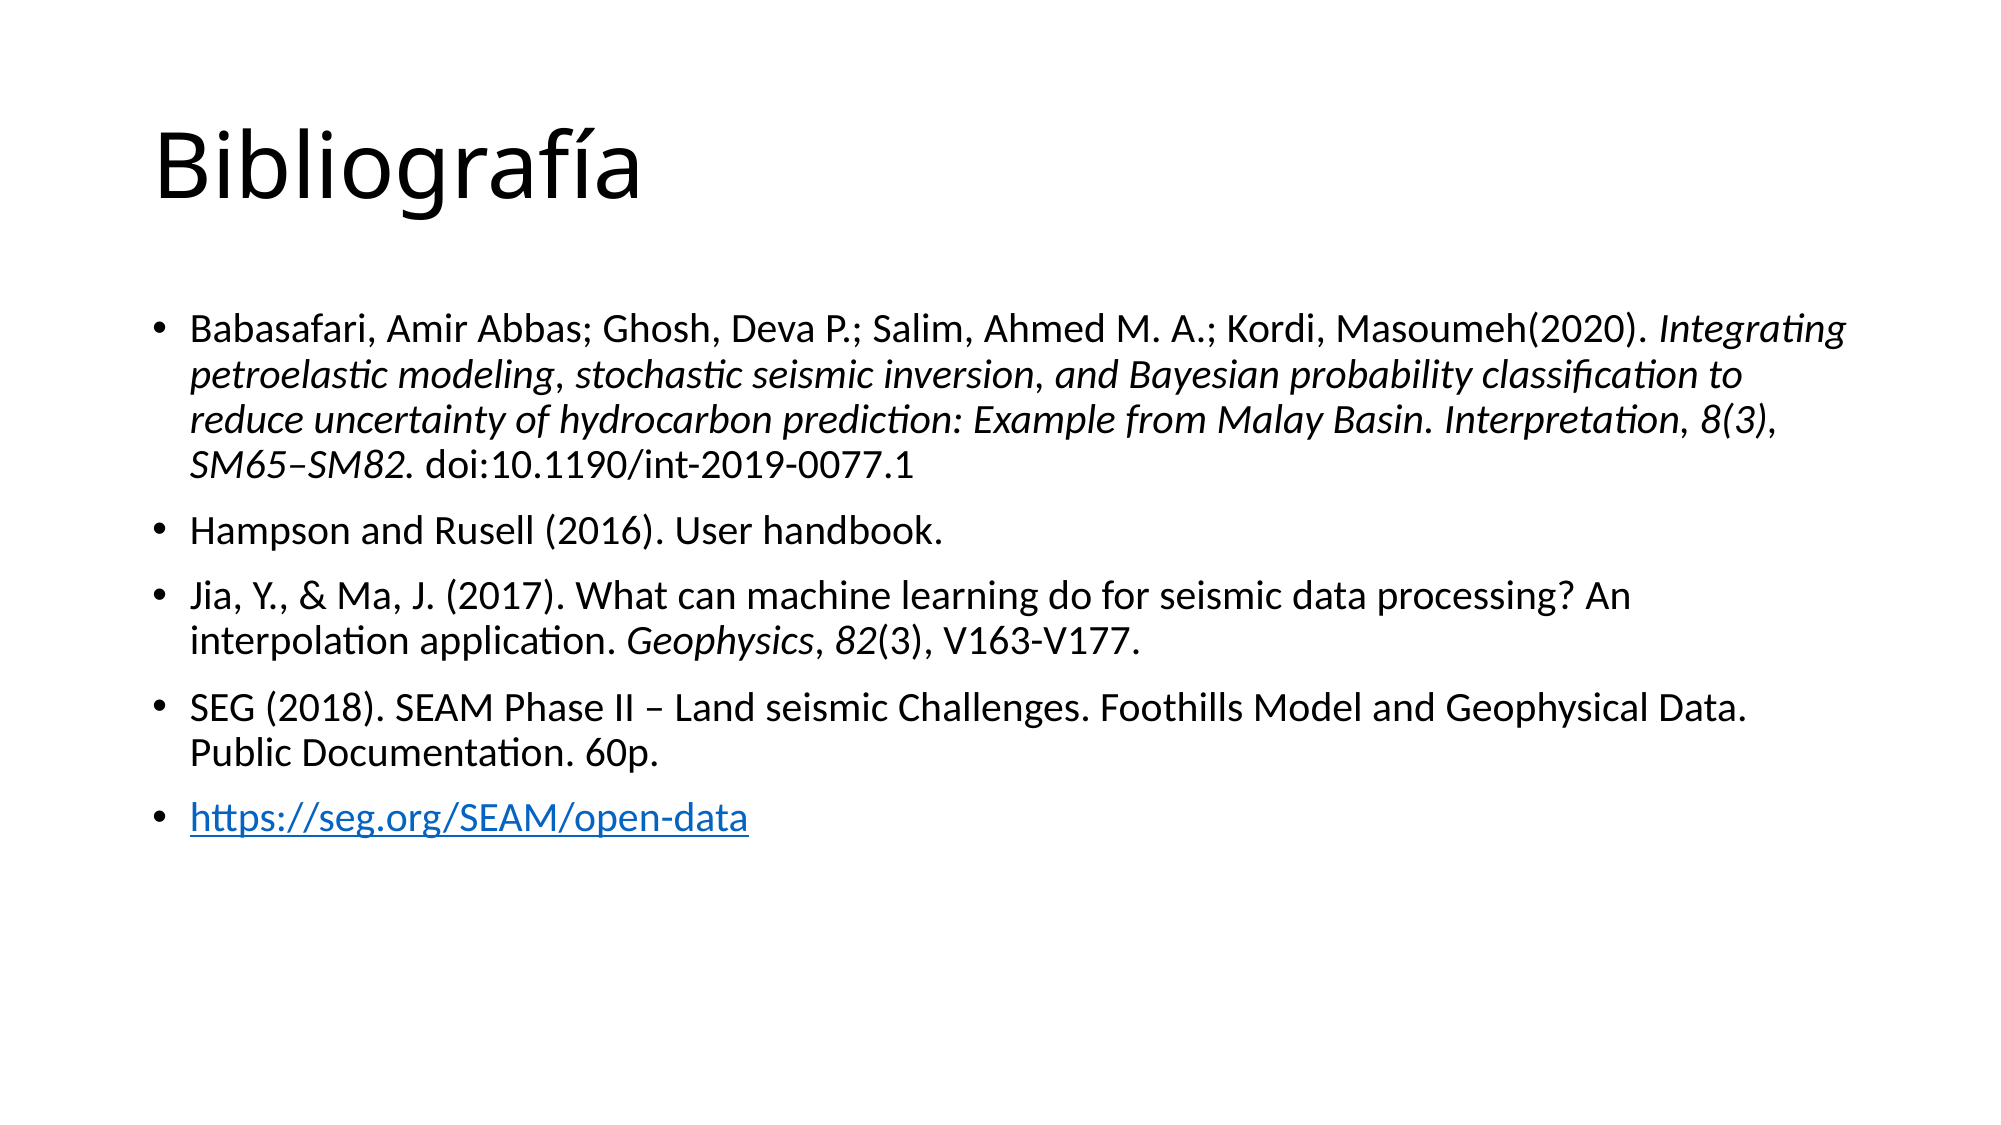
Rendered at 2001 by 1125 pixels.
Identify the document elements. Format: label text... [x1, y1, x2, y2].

list Babasafari, Amir Abbas; Ghosh, Deva P.; Salim, Ahmed M. A.; Kordi, Masoumeh(2020). Integrating petroelastic modeling, stochastic seismic inversion, and Bayesian probability classification to reduce uncertainty of hydrocarbon prediction: Example from Malay Basin. Interpretation, 8(3), SM65–SM82. doi:10.1190/int-2019-0077.1 Hampson and Rusell (2016). User handbook. Jia, Y., & Ma, J. (2017). What can machine learning do for seismic data processing? An interpolation application. Geophysics, 82(3), V163-V177. SEG (2018). SEAM Phase II – Land seismic Challenges. Foothills Model and Geophysical Data. Public Documentation. 60p. https://seg.org/SEAM/open-data [137, 299, 1863, 1014]
title Bibliografía [137, 59, 1863, 278]
